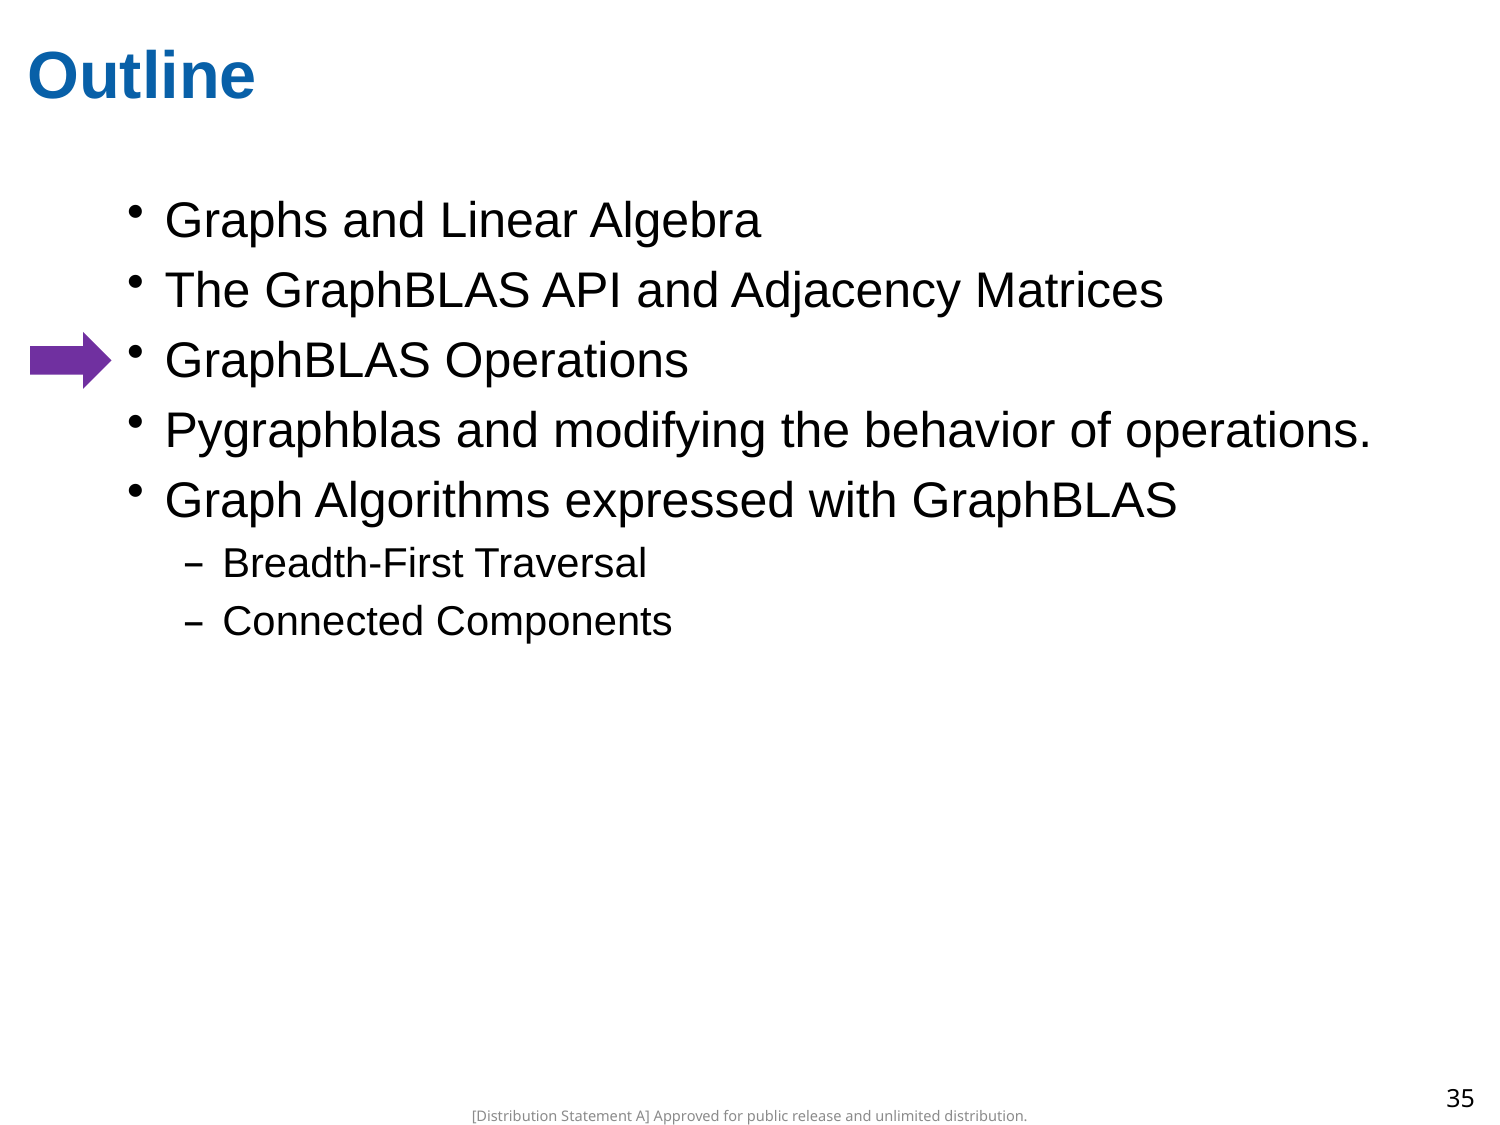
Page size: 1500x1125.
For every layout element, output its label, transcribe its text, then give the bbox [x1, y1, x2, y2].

text_box [30, 331, 112, 389]
title Outline [27, 31, 1379, 178]
list Graphs and Linear Algebra The GraphBLAS API and Adjacency Matrices GraphBLAS Operations Pygraphblas and modifying the behavior of operations. Graph Algorithms expressed with GraphBLAS Breadth-First Traversal Connected Components [127, 186, 1467, 982]
slide_number 35 [1431, 1074, 1500, 1125]
